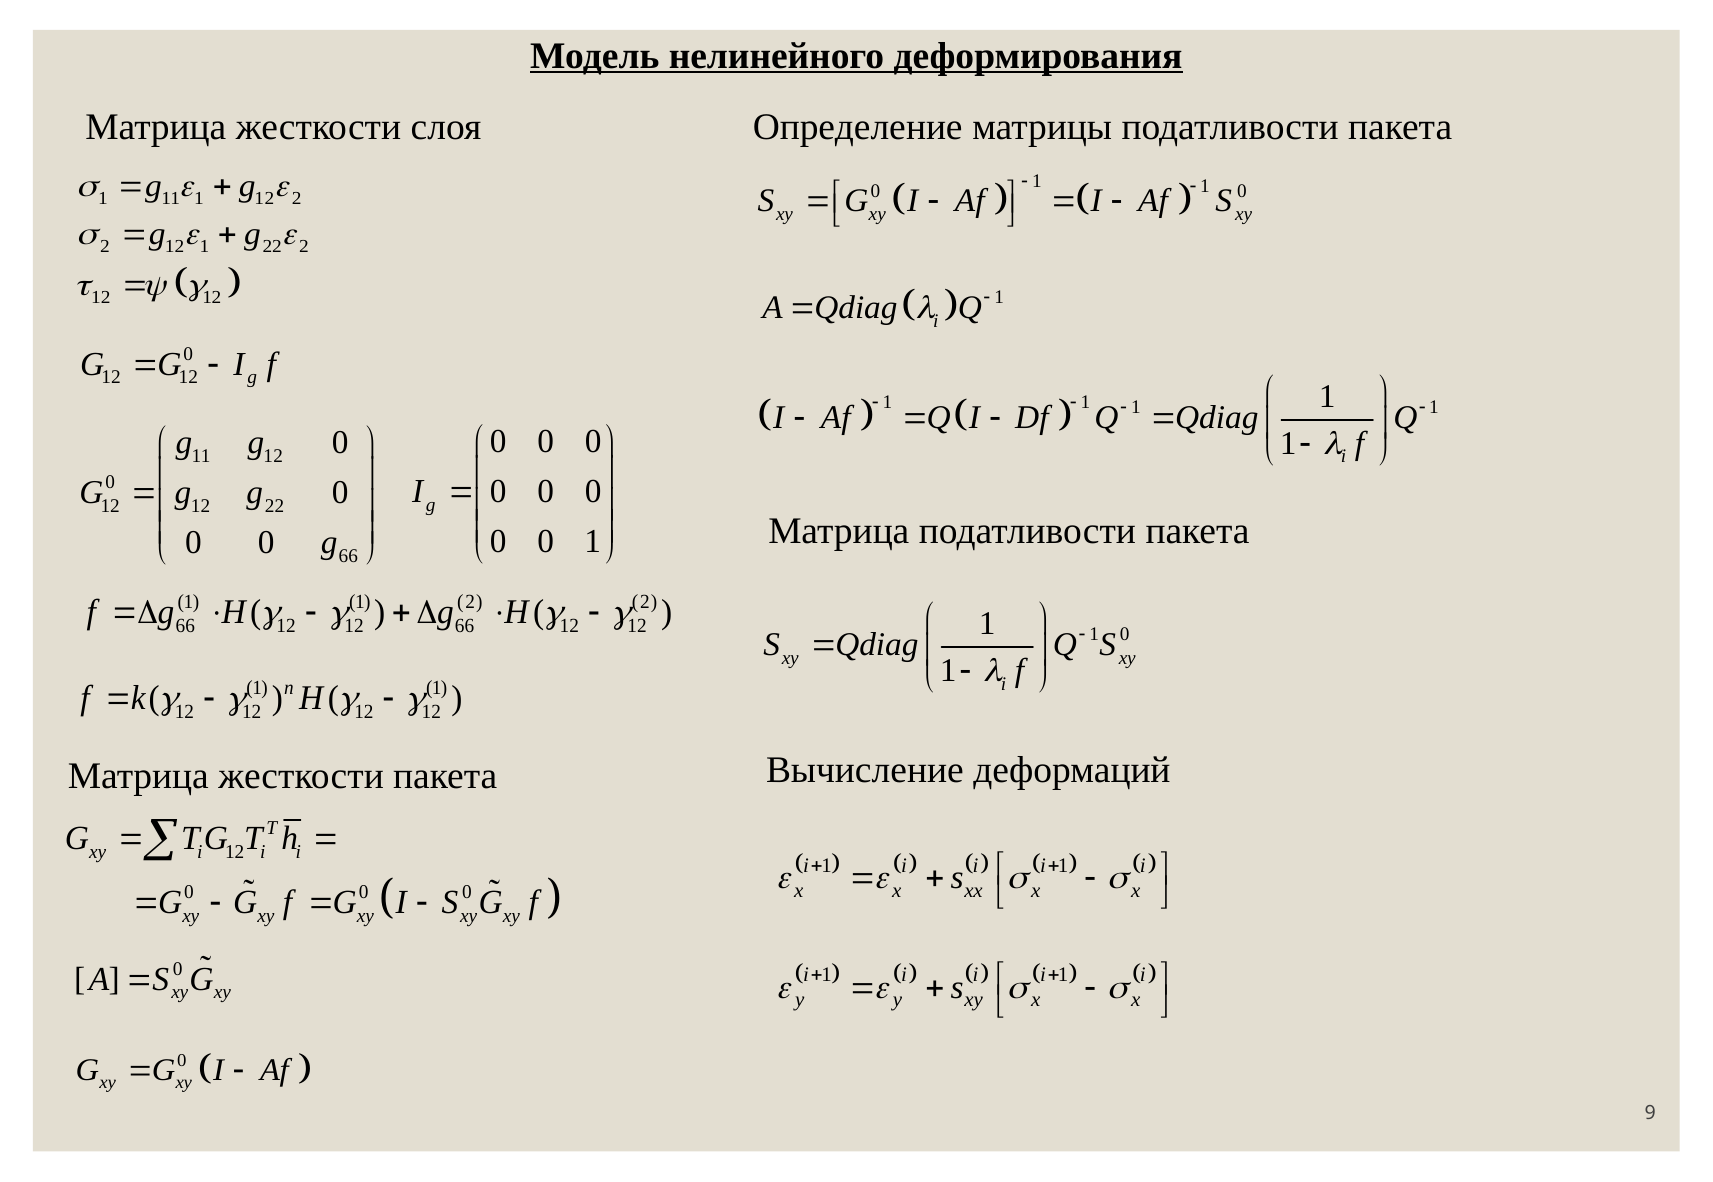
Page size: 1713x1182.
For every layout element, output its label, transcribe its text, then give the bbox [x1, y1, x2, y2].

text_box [75, 167, 317, 312]
text_box Матрица жесткости слоя [70, 94, 738, 155]
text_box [773, 956, 1178, 1024]
text_box Матрица податливости пакета [753, 498, 1422, 559]
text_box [759, 595, 1140, 700]
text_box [73, 954, 237, 1009]
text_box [77, 339, 288, 394]
text_box Матрица жесткости пакета [53, 744, 721, 804]
text_box Модель нелинейного деформирования [29, 23, 1684, 84]
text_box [755, 368, 1442, 472]
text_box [62, 813, 563, 937]
slide_number 9 [1465, 1086, 1671, 1134]
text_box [76, 586, 677, 639]
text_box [756, 283, 1007, 336]
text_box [73, 1047, 313, 1099]
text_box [753, 168, 1258, 233]
text_box Вычисление деформаций [751, 737, 1419, 798]
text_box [76, 420, 381, 571]
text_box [70, 673, 466, 725]
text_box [407, 418, 622, 570]
text_box Определение матрицы податливости пакета [738, 94, 1542, 155]
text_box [773, 847, 1178, 914]
